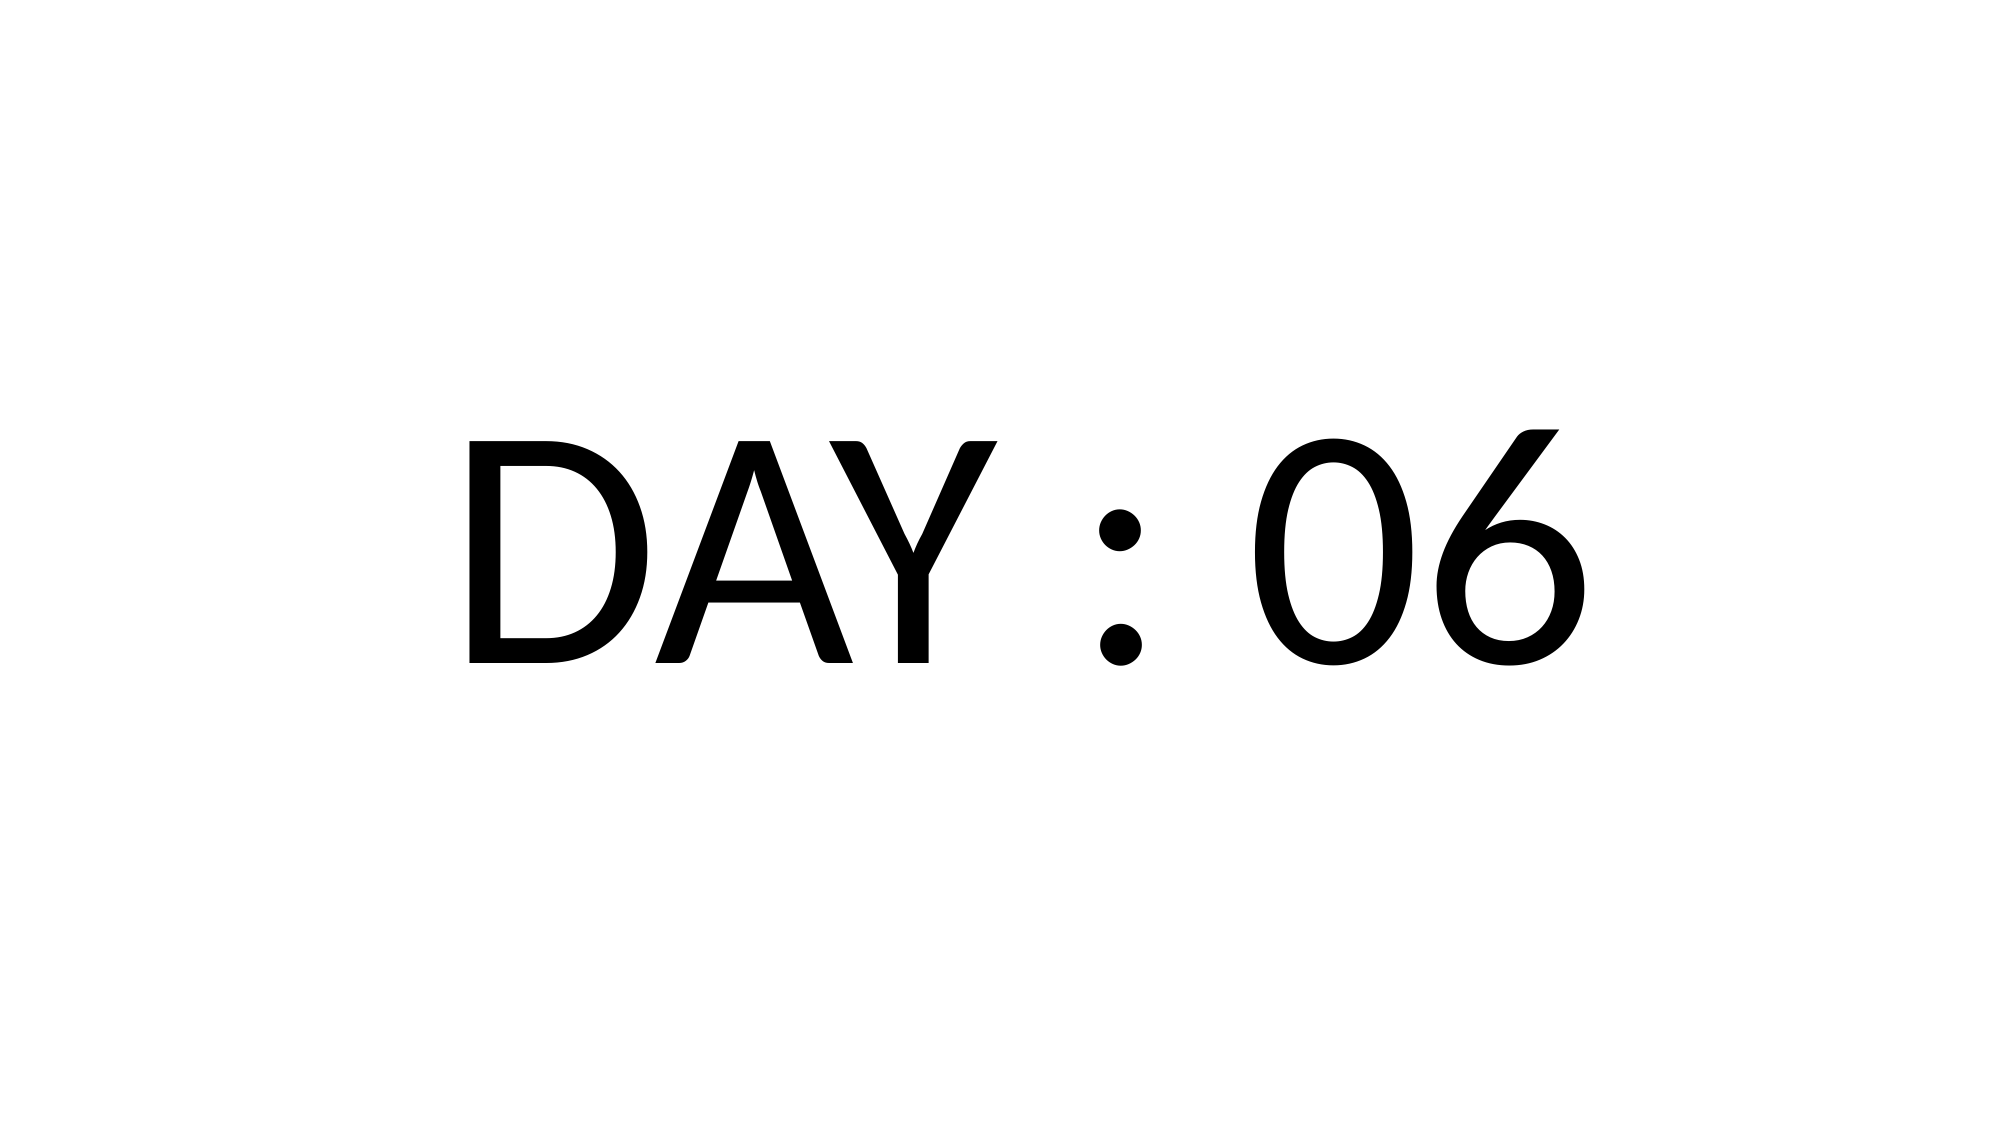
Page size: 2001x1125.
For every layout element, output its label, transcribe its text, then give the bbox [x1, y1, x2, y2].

text_box DAY : 06 [370, 310, 1673, 741]
